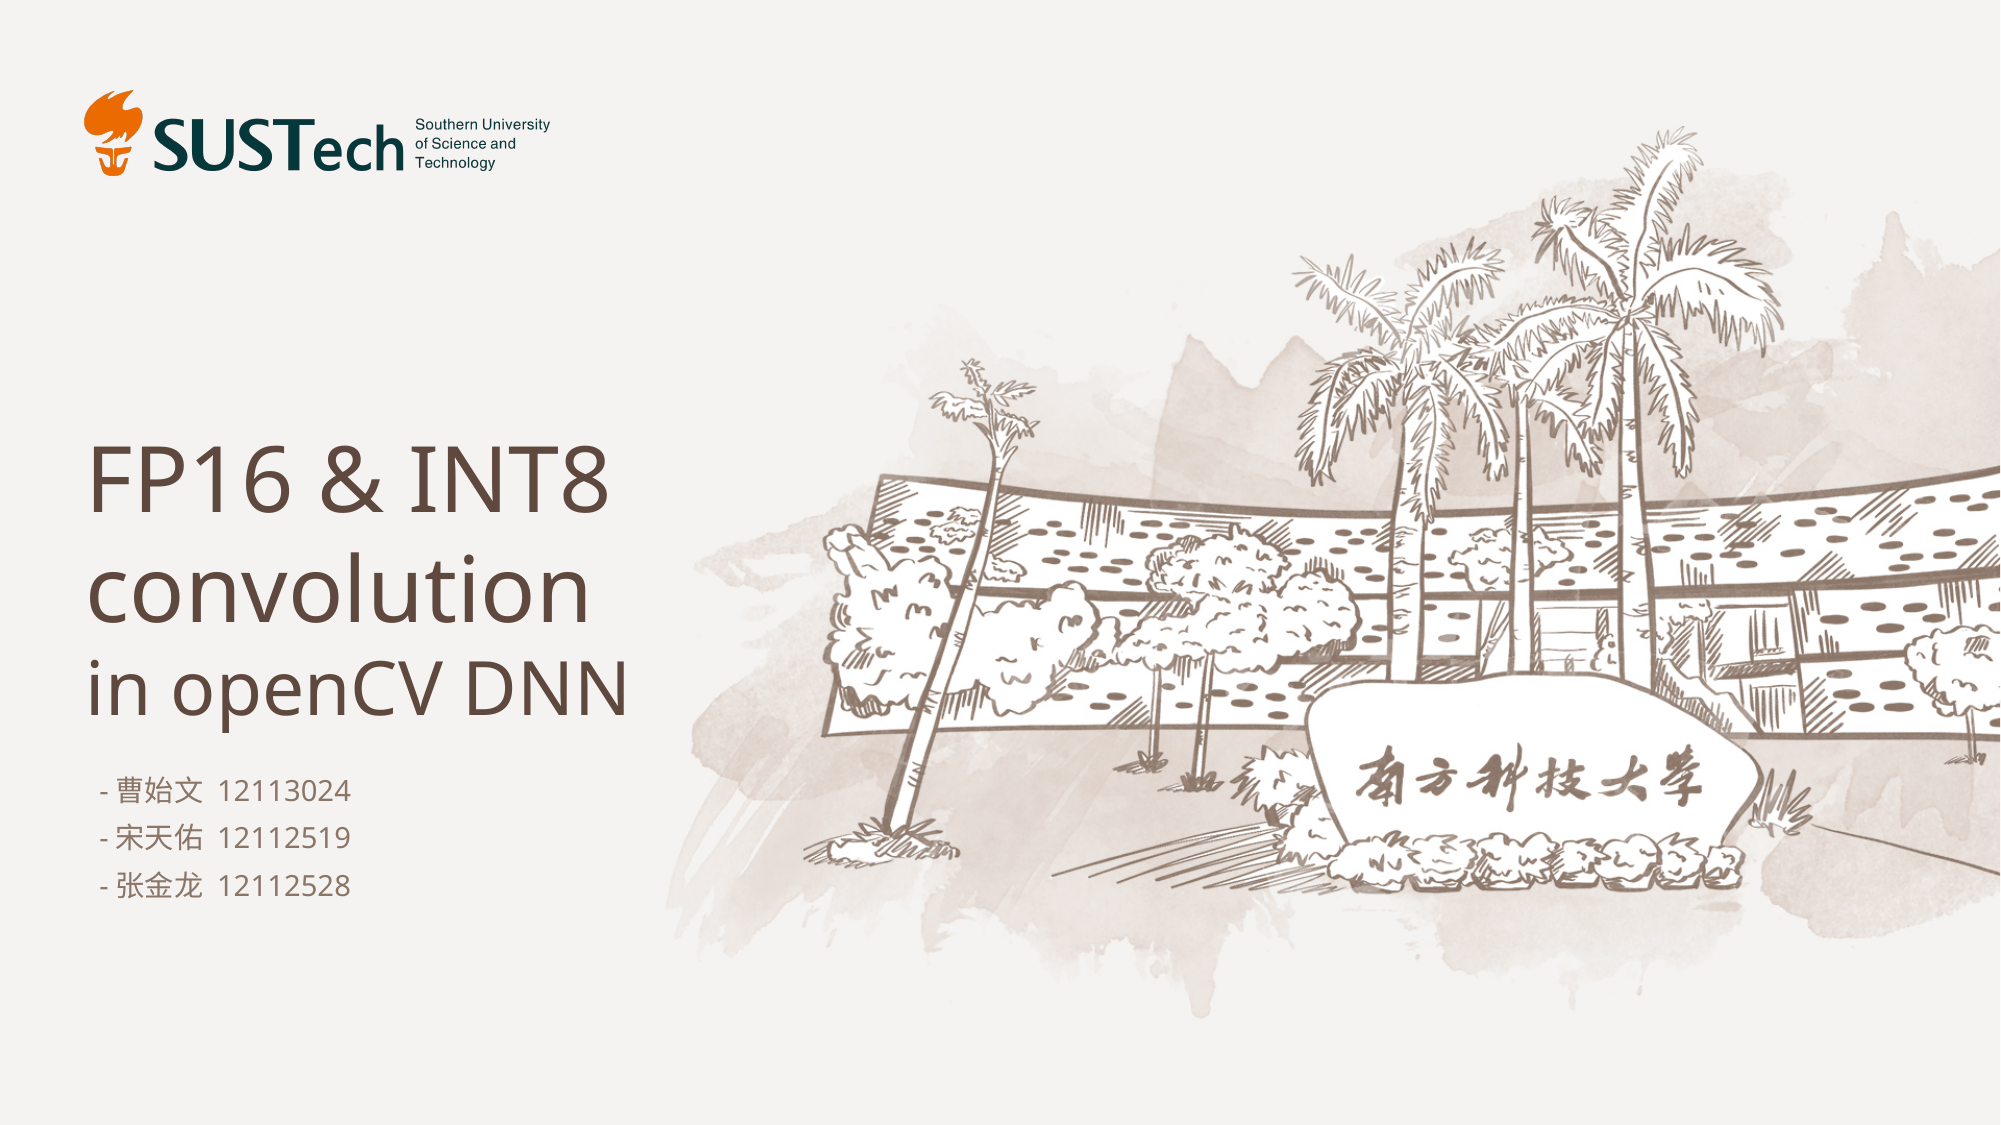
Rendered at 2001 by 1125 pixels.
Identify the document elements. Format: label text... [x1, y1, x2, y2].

text_box FP16 & INT8 convolution in openCV DNN [71, 413, 1159, 739]
text_box -曹始文 12113024 -宋天佑 12112519 -张金龙 12112528 [84, 764, 720, 910]
picture [0, 0, 2001, 1125]
